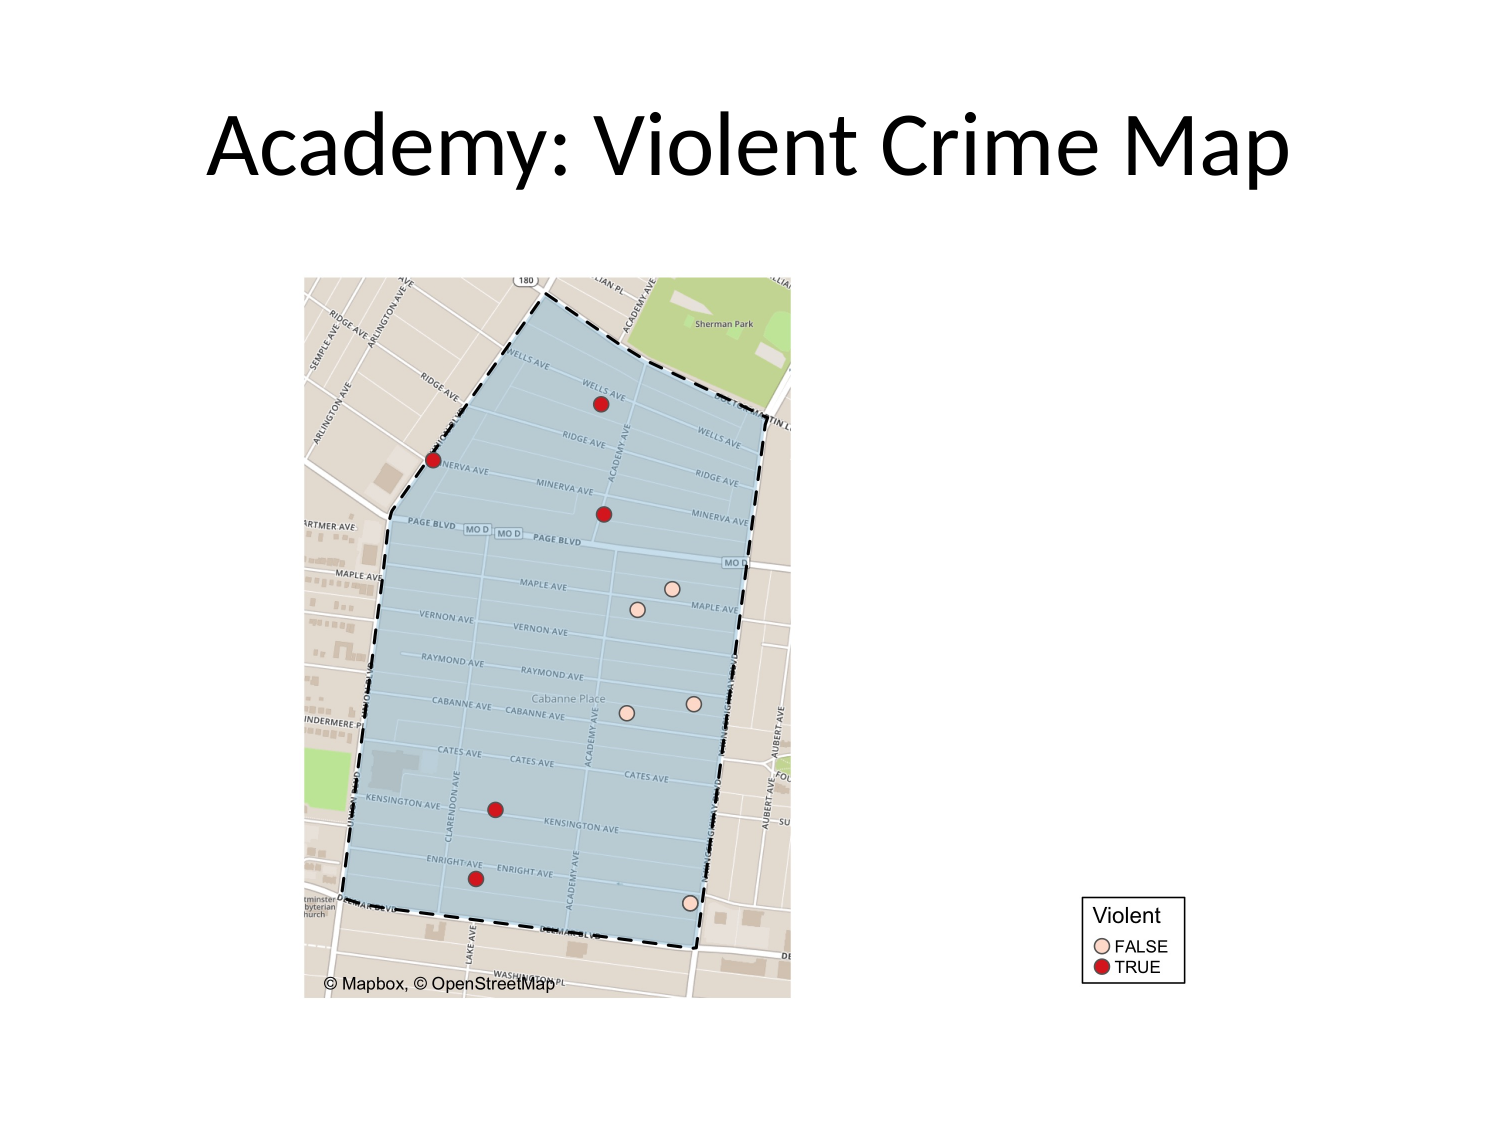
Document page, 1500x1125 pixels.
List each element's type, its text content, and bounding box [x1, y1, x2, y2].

title Academy: Violent Crime Map [75, 45, 1425, 233]
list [74, 262, 1426, 1013]
